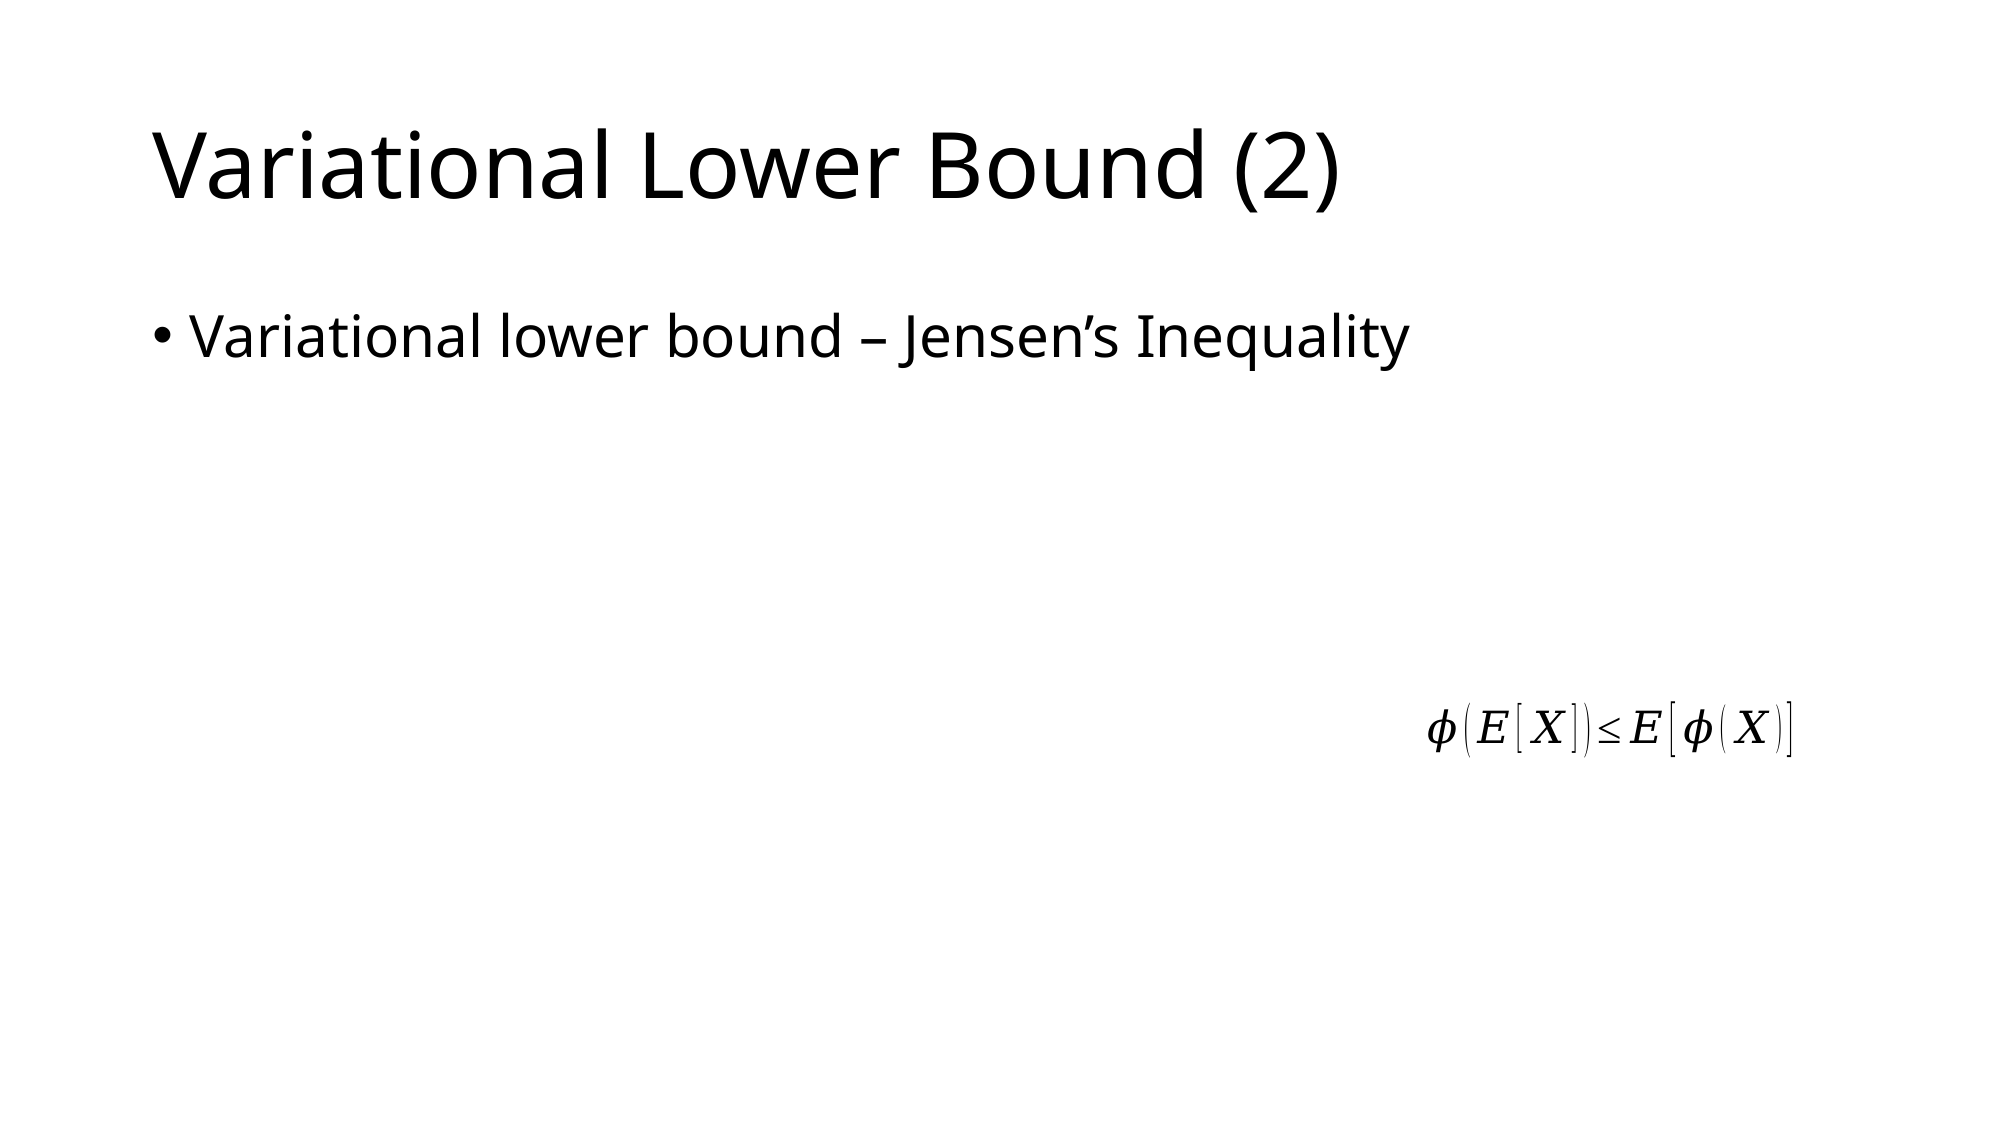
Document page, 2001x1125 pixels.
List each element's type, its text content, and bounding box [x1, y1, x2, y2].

title Variational Lower Bound (2) [137, 59, 1863, 278]
